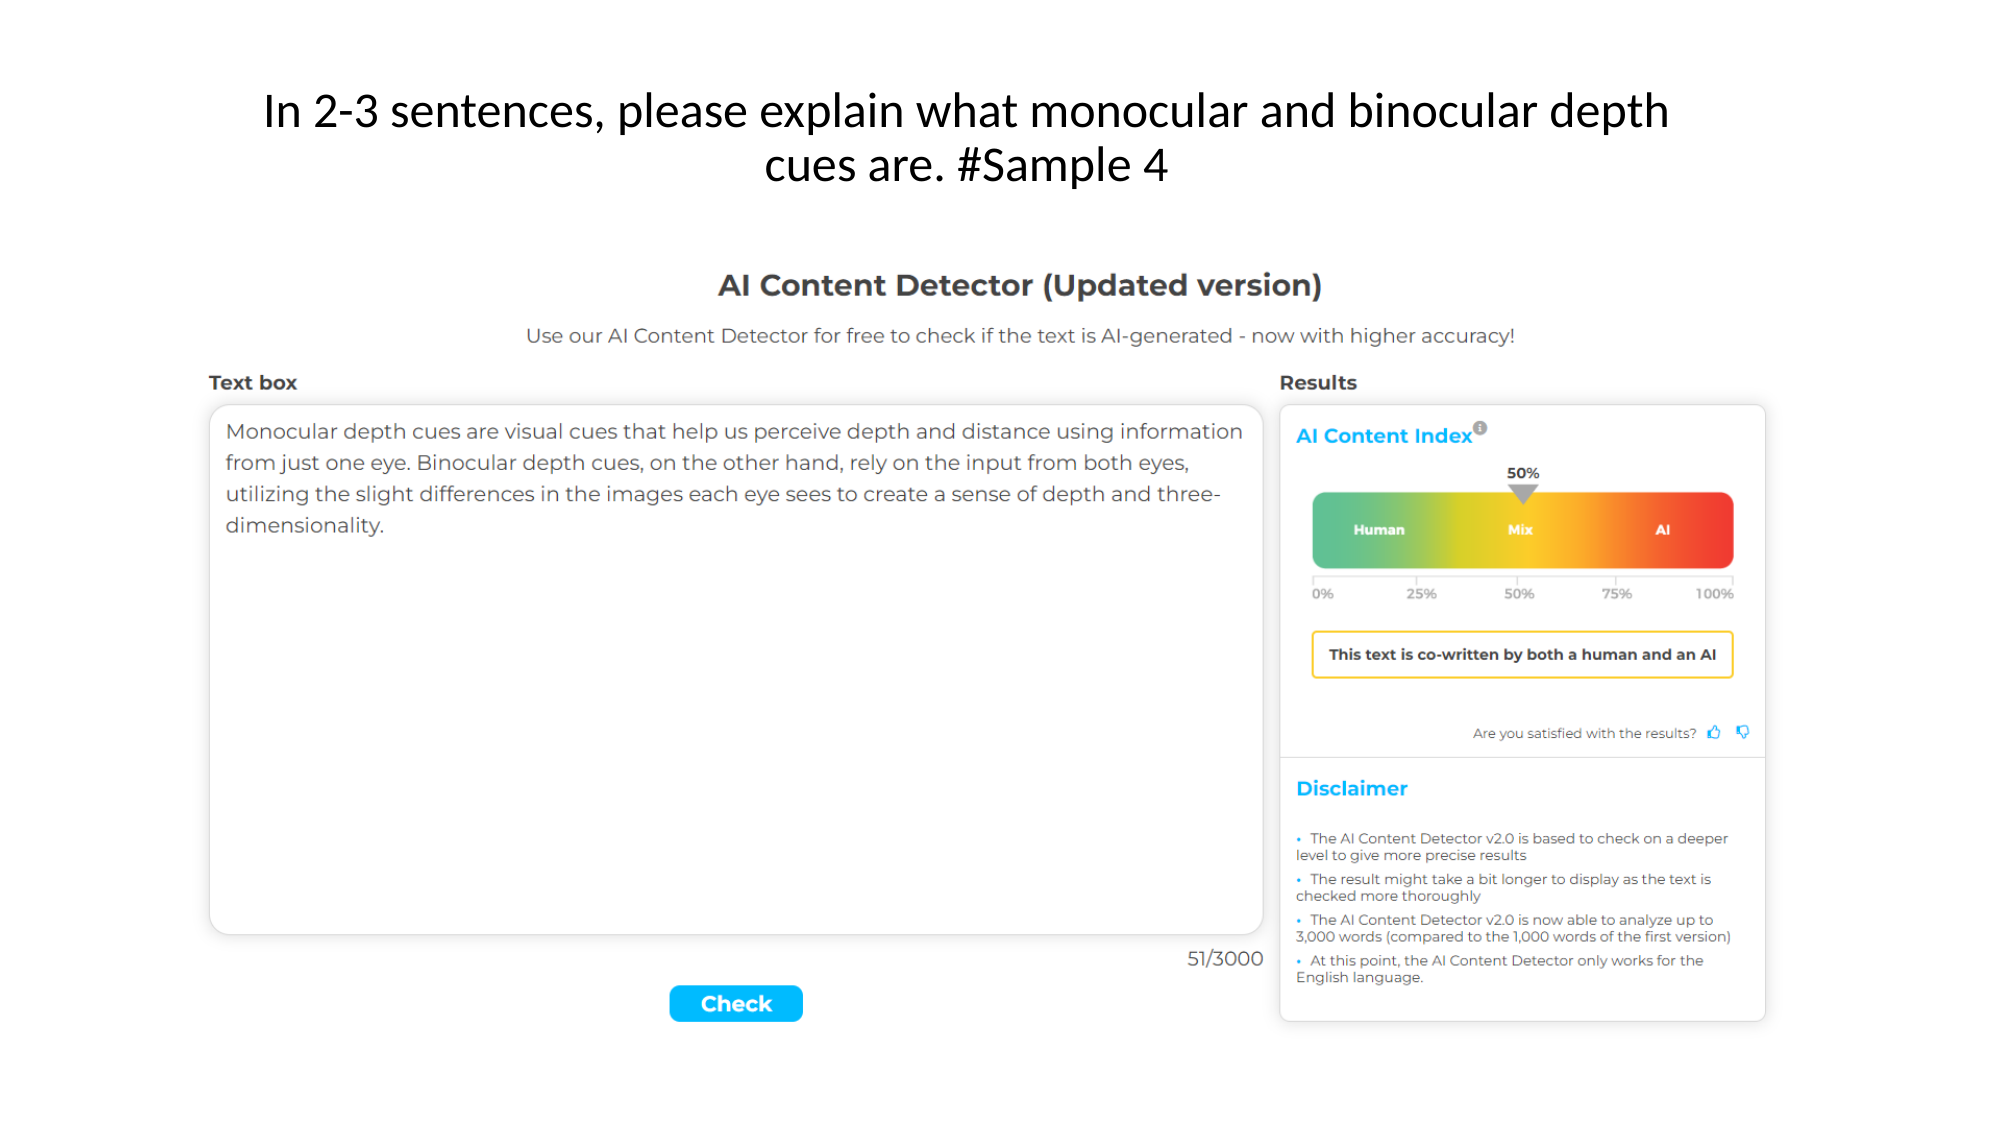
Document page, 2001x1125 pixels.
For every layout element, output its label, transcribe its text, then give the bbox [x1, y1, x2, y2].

subtitle In 2-3 sentences, please explain what monocular and binocular depth cues are. #Sample 4 [216, 76, 1717, 208]
picture [187, 255, 1813, 1049]
